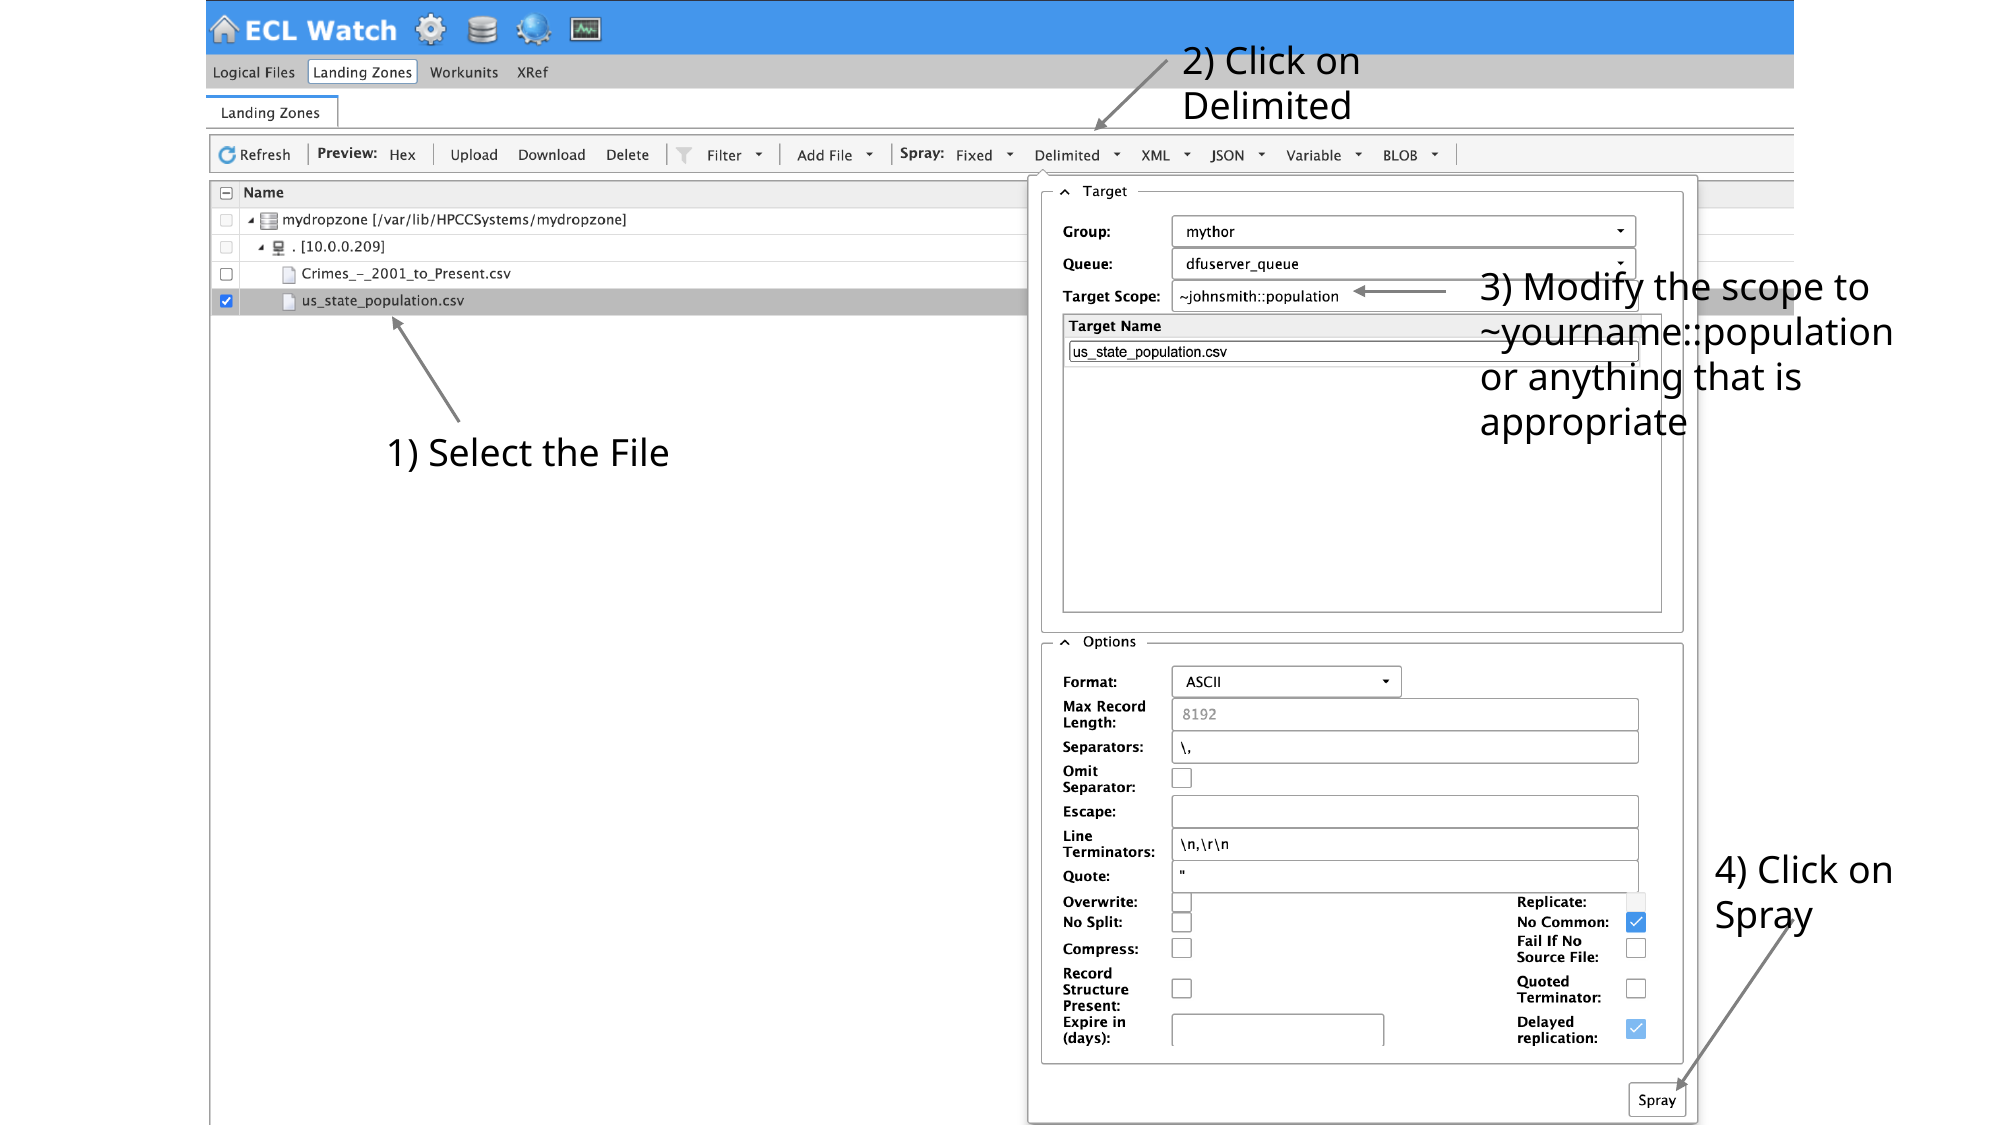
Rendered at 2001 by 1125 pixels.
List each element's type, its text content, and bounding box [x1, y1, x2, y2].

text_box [1675, 919, 1794, 1092]
text_box 4) Click on Spray [1794, 838, 2000, 944]
text_box 3) Modify the scope to ~yourname::population or anything that is appropriate [1794, 255, 1935, 451]
picture [206, 0, 1794, 1125]
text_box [1094, 60, 1168, 131]
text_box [391, 316, 460, 423]
